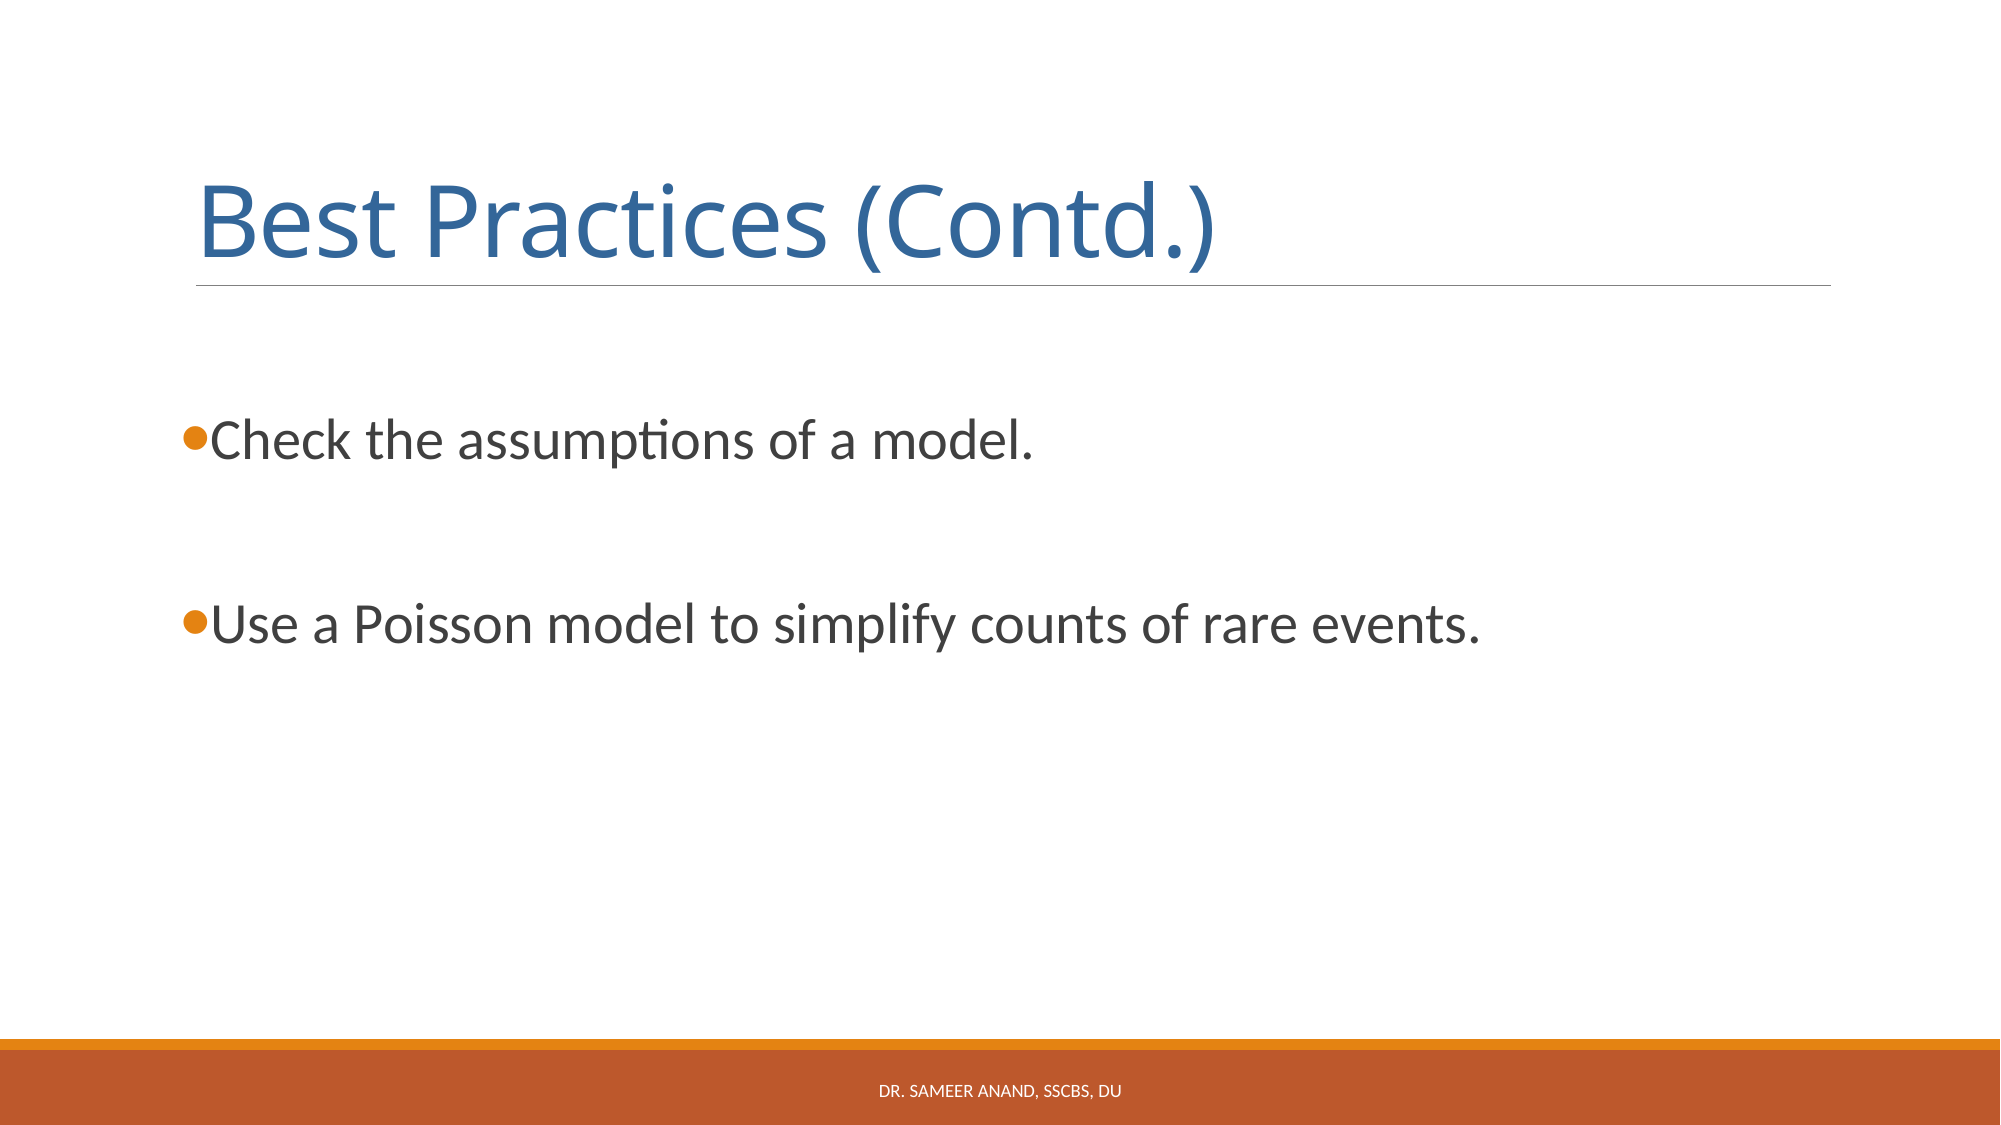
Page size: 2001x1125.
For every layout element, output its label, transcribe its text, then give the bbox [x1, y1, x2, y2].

list Check the assumptions of a model. Use a Poisson model to simplify counts of rare events. [180, 302, 1830, 963]
footer Dr. Sameer Anand, SSCBS, DU [604, 1059, 1396, 1120]
title Best Practices (Contd.) [180, 47, 1830, 285]
